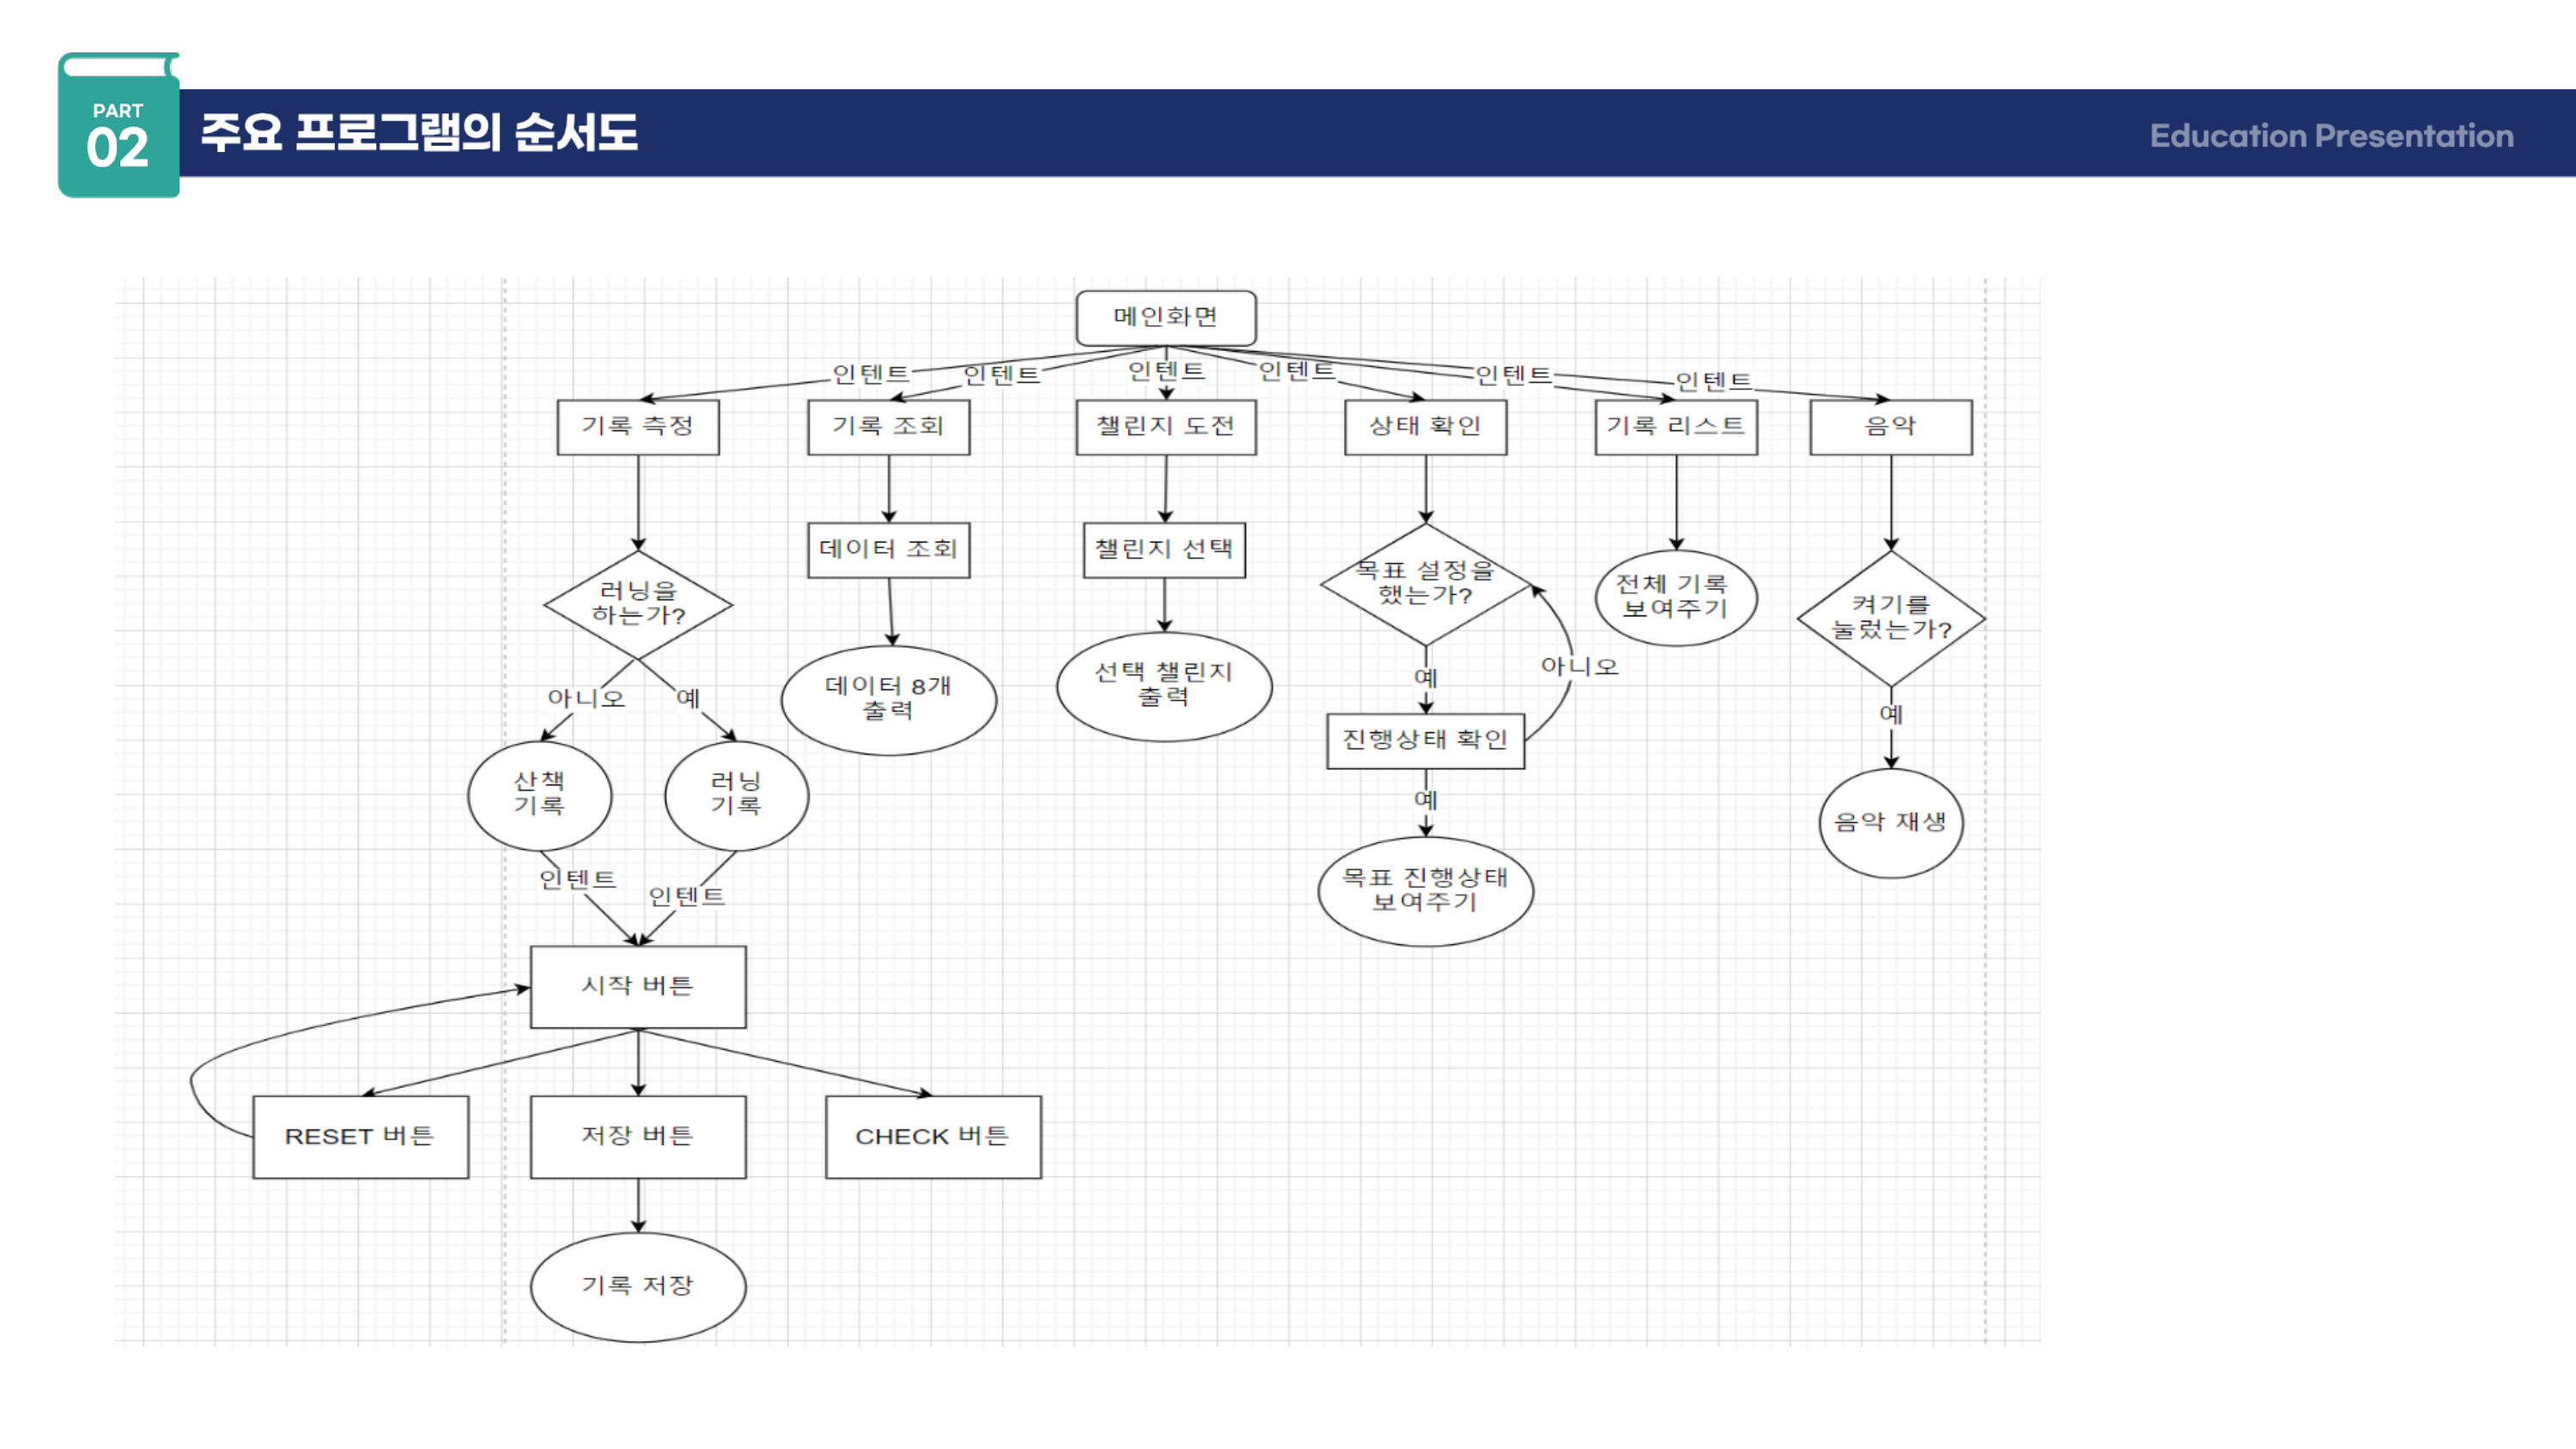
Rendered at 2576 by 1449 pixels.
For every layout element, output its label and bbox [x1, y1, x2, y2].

picture [192, 99, 661, 189]
picture [77, 98, 173, 209]
text_box [184, 89, 2576, 178]
text_box [115, 277, 2041, 1347]
text_box [58, 52, 179, 198]
picture [2129, 114, 2530, 173]
